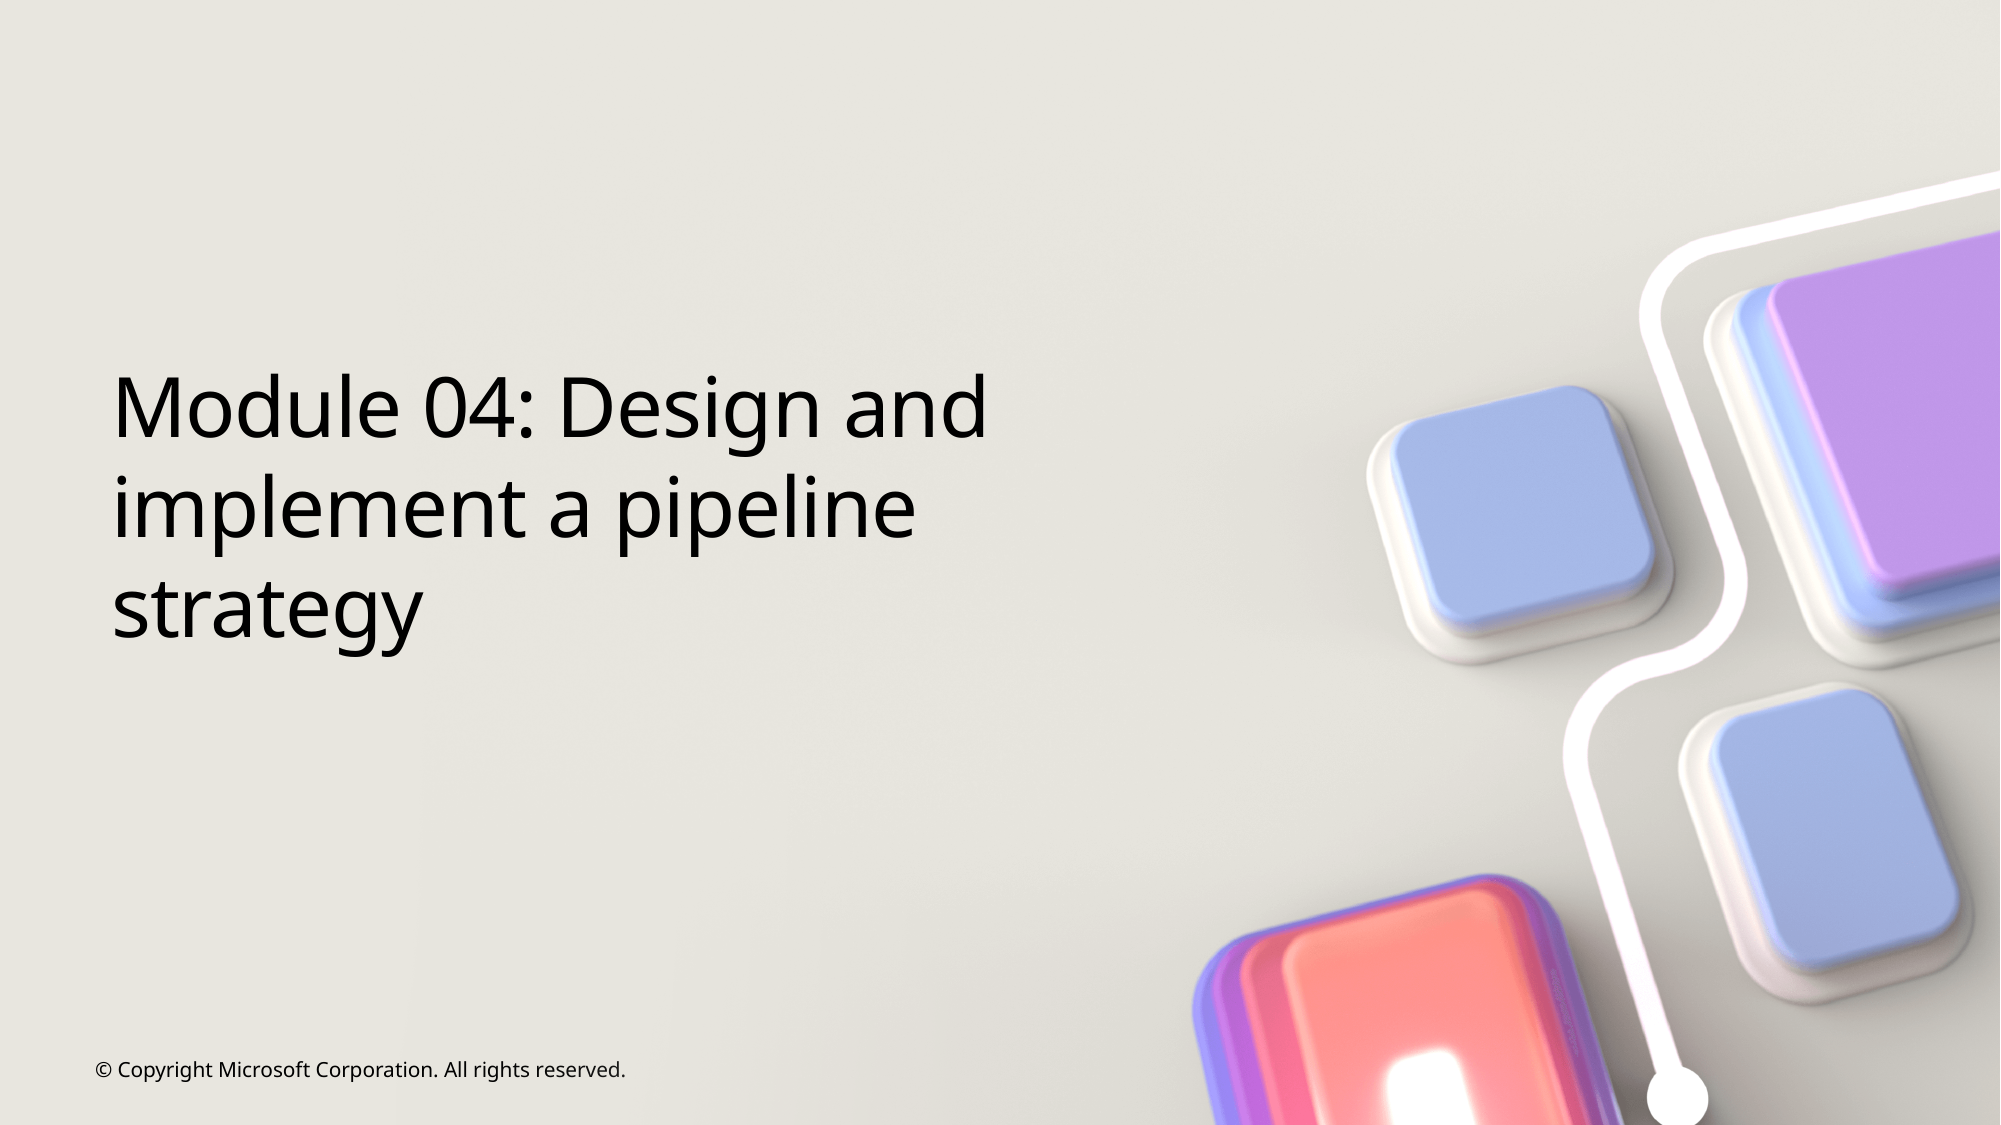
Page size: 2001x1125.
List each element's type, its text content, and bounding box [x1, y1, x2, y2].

picture [396, 0, 2000, 1125]
title Module 04: Design and implement a pipeline strategy [111, 351, 1132, 655]
